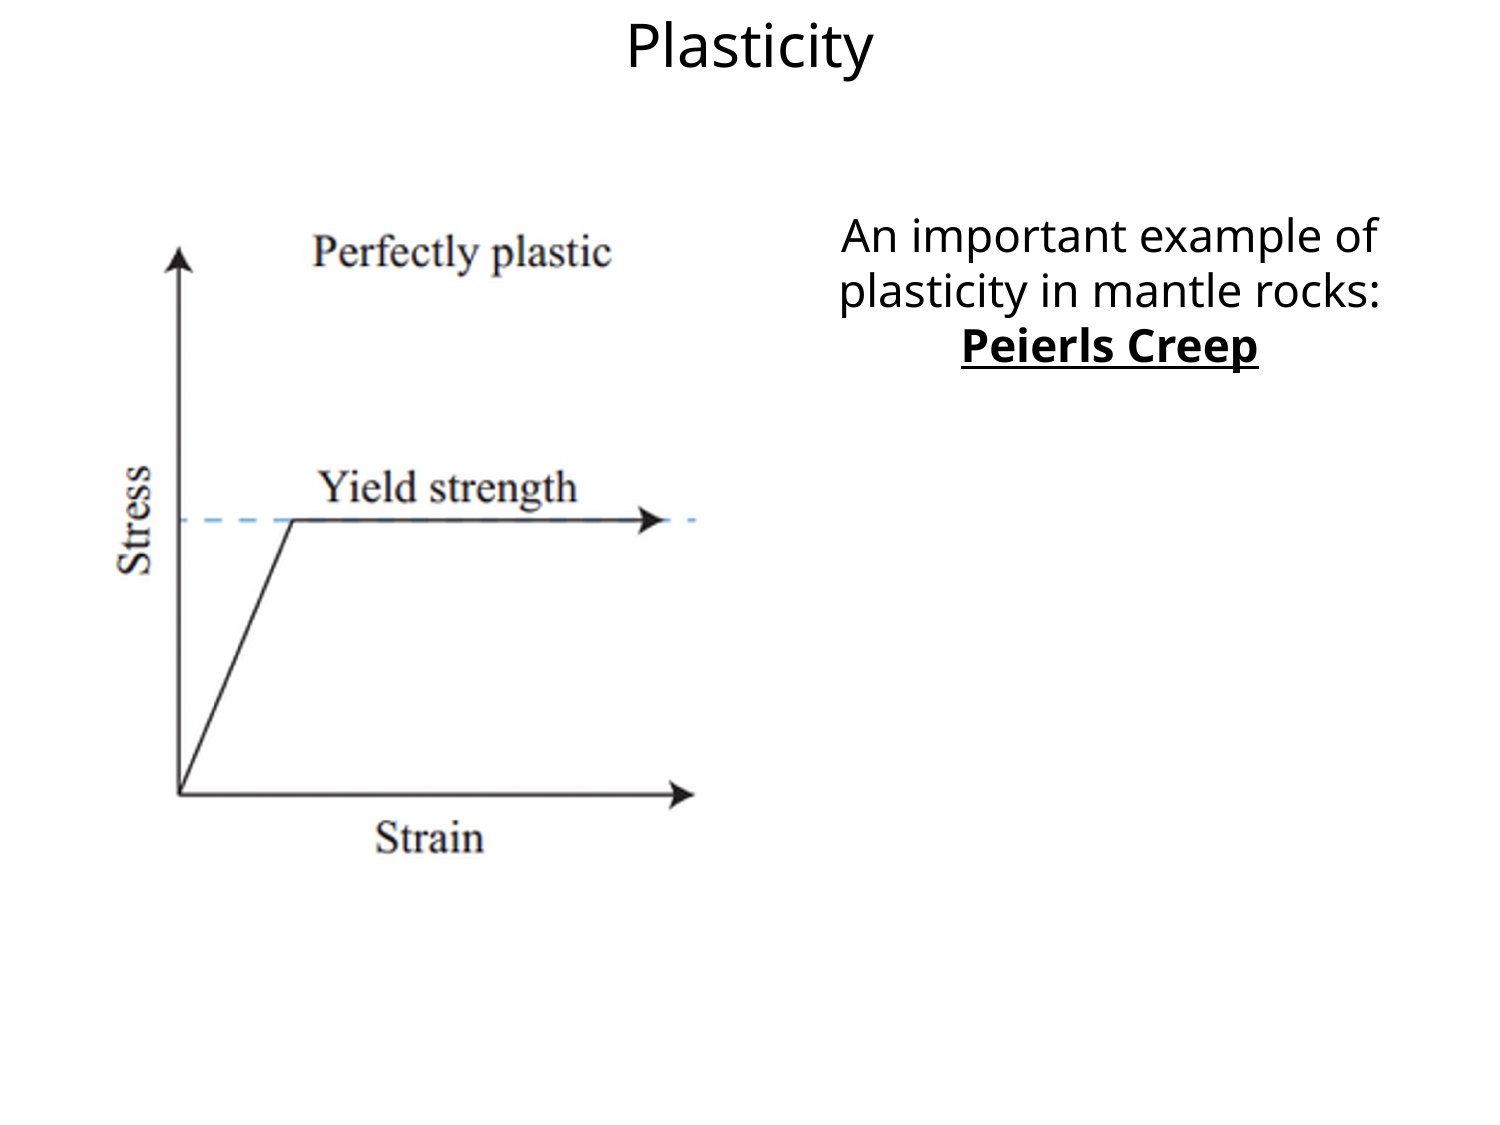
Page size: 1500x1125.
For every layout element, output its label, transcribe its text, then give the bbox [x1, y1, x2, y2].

text_box An important example of plasticity in mantle rocks: Peierls Creep [807, 199, 1413, 379]
picture [91, 199, 729, 876]
text_box Plasticity [0, 0, 1500, 88]
